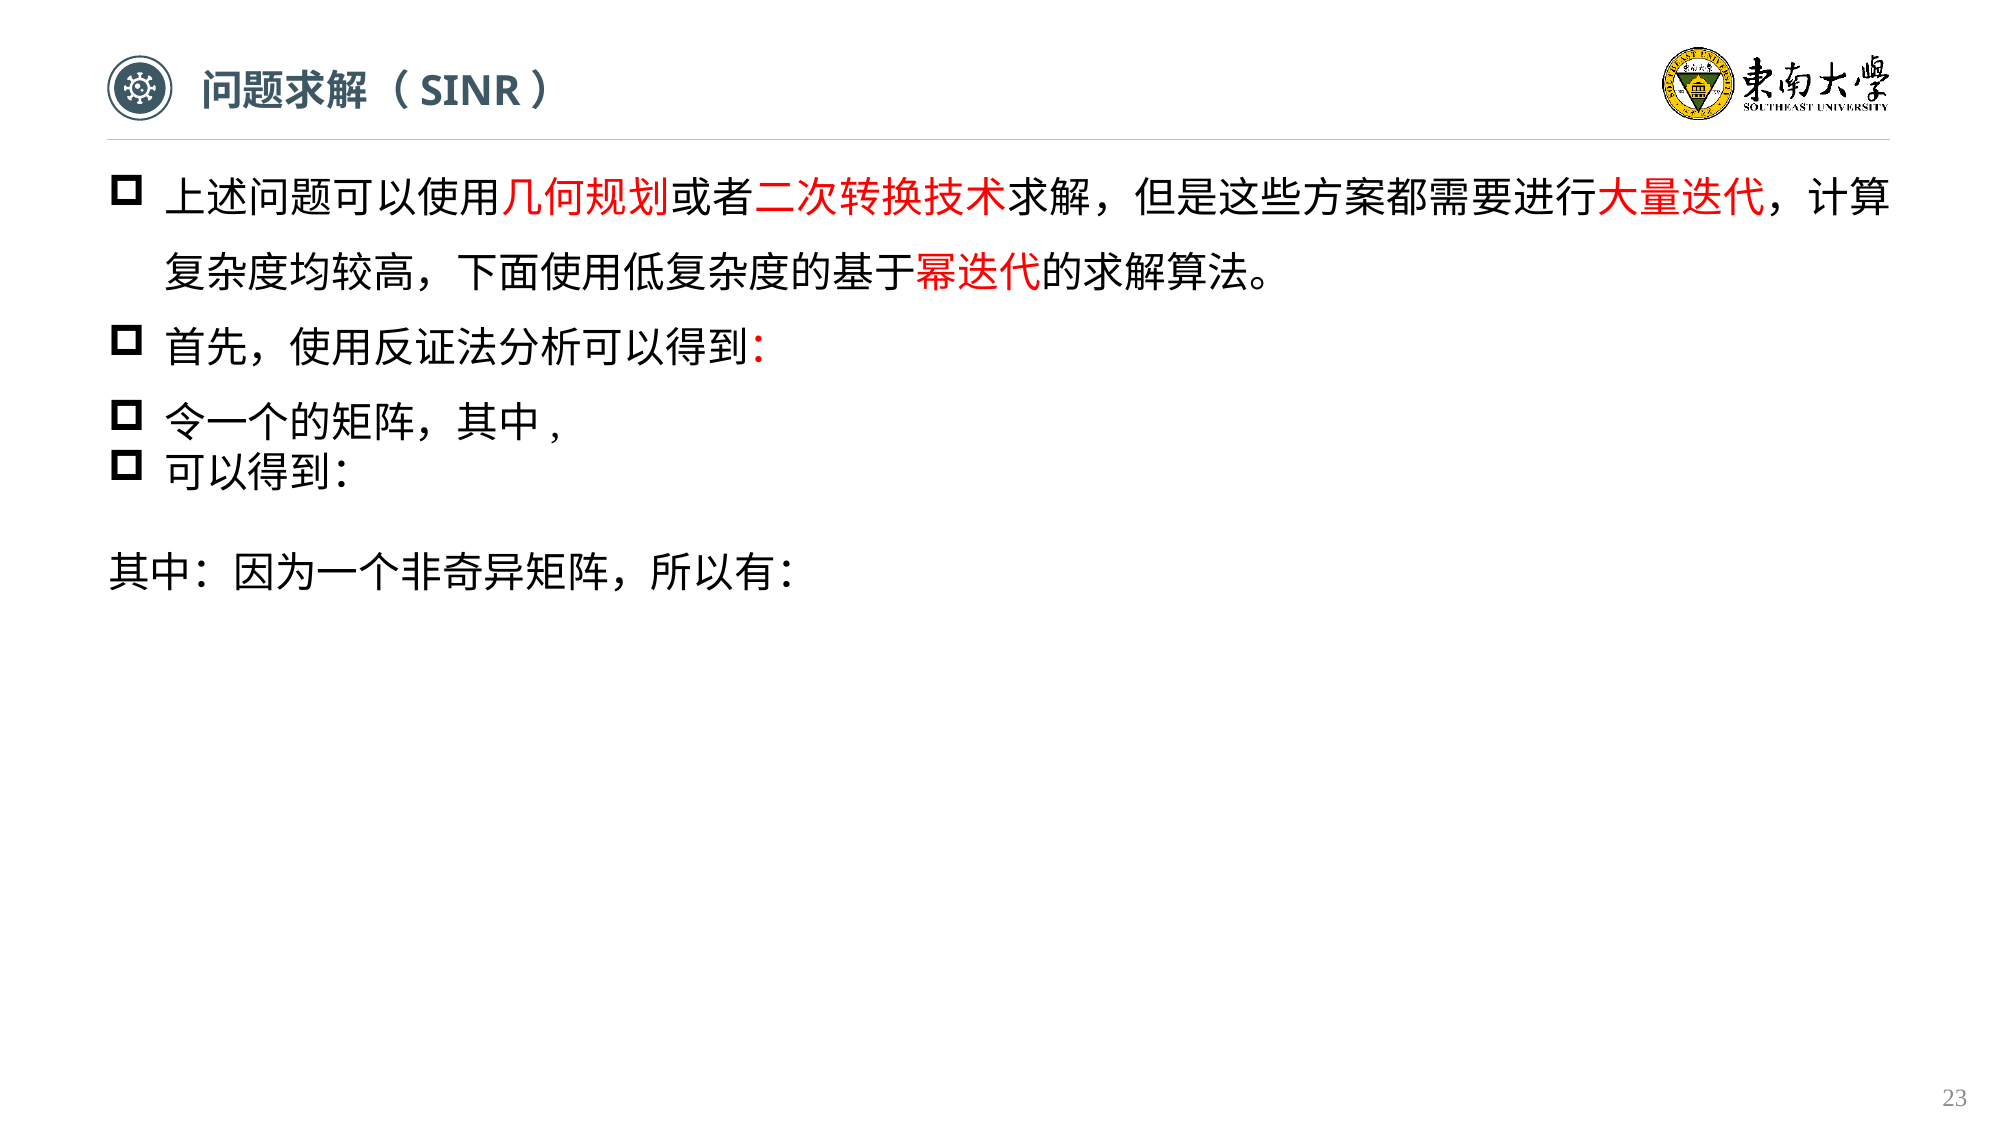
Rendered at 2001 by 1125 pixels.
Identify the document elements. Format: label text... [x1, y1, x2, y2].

picture [1662, 47, 1889, 120]
text_box 问题求解（SINR） [201, 56, 1284, 122]
